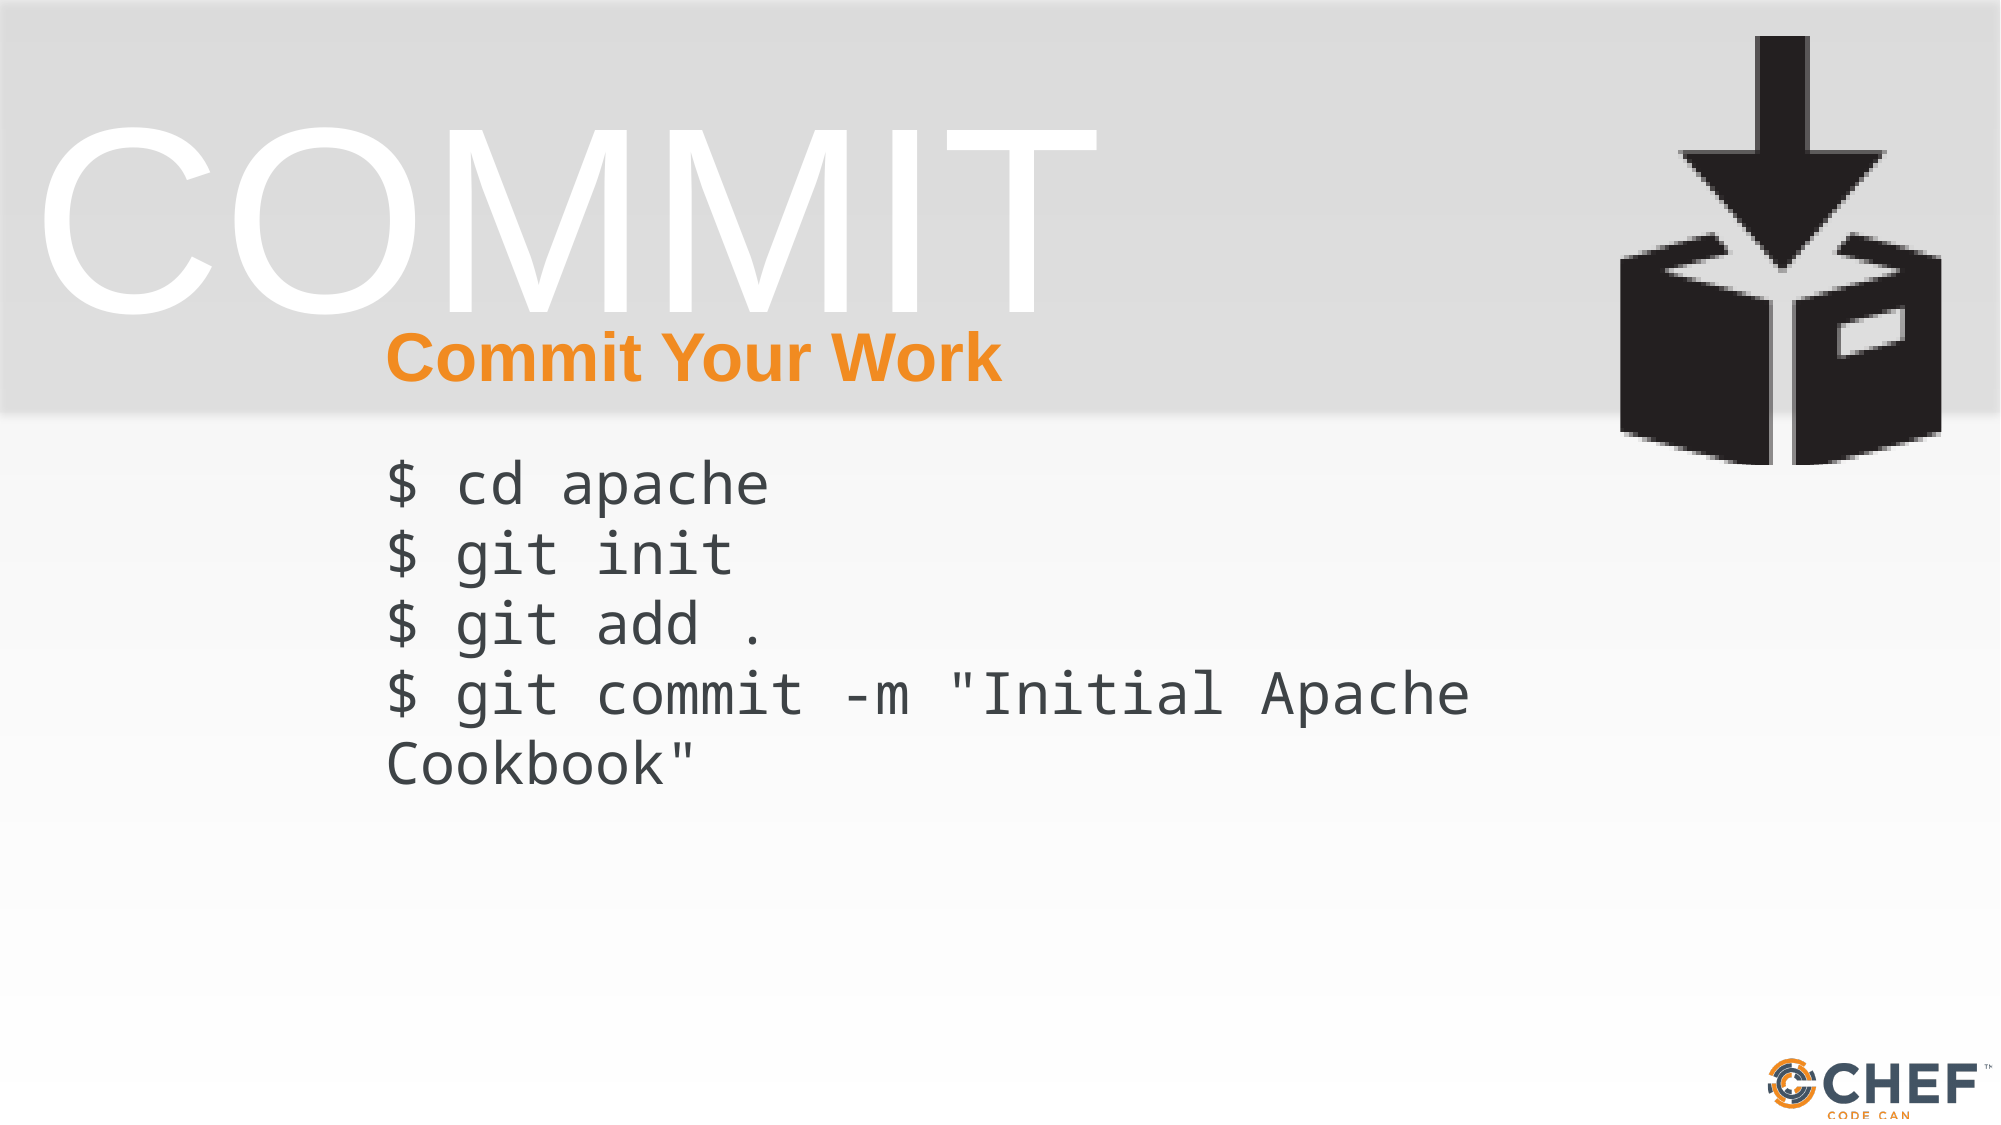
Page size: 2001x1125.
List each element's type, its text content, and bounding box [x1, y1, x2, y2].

subtitle $ cd apache $ git init $ git add . $ git commit -m "Initial Apache Cookbook" [370, 431, 1721, 844]
title Commit Your Work [370, 307, 1721, 412]
